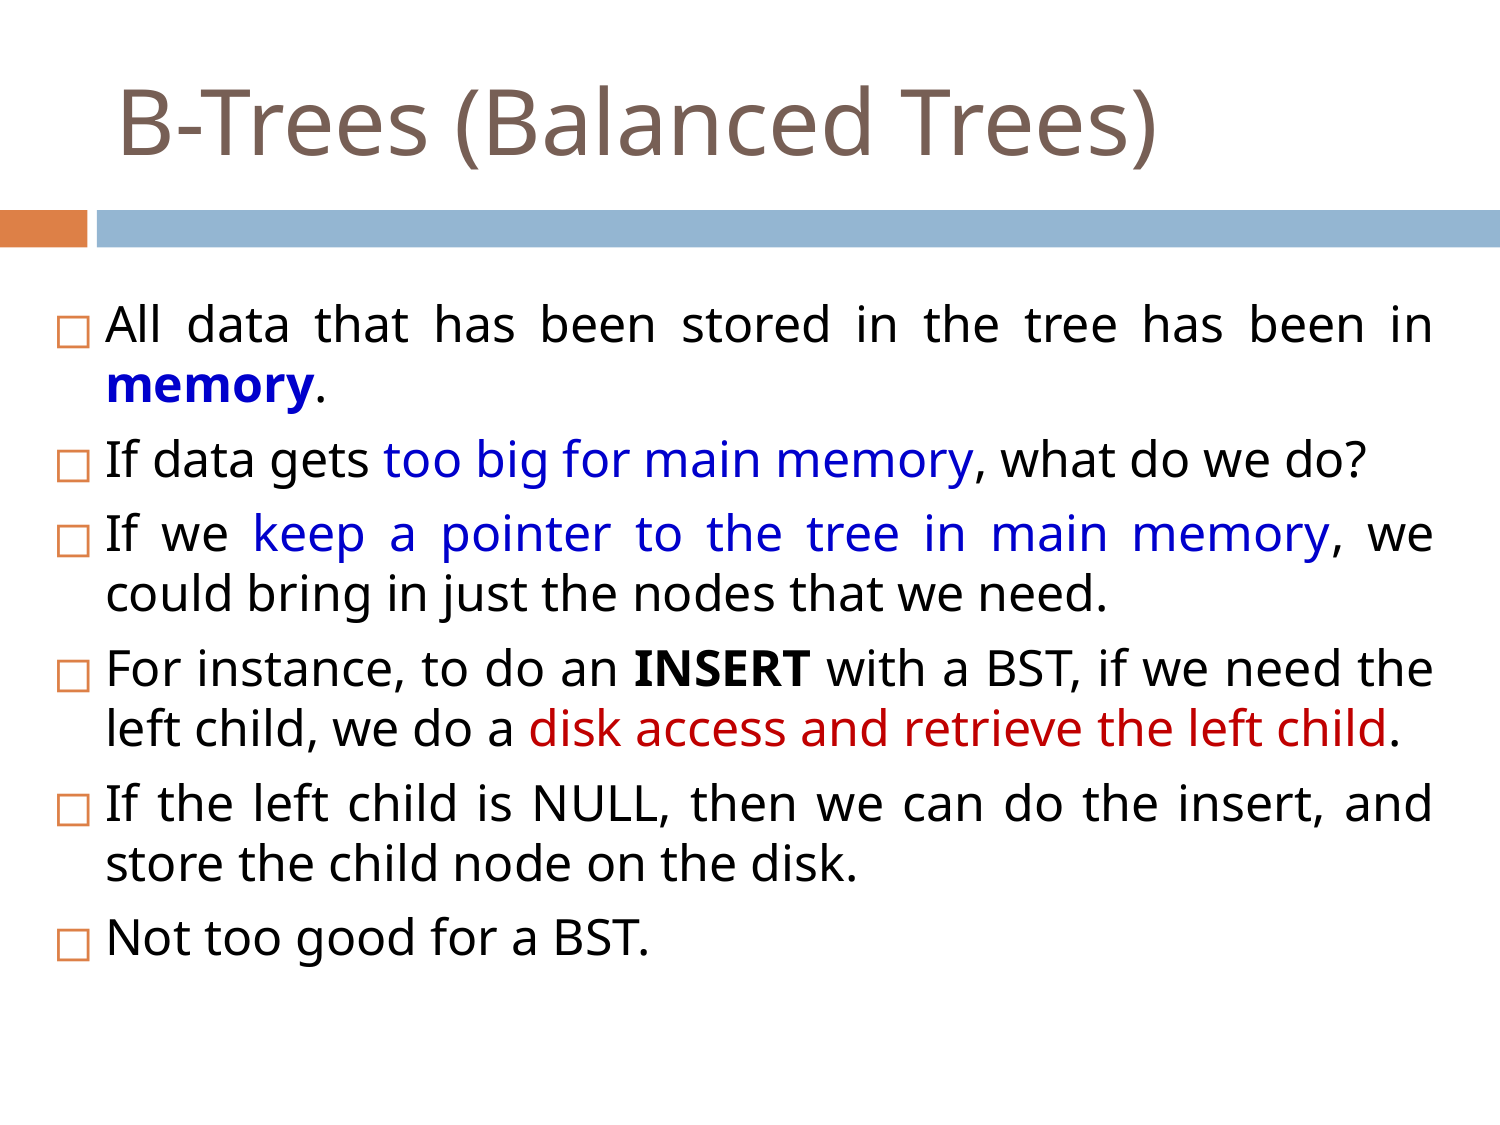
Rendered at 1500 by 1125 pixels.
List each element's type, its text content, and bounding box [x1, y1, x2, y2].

title B-Trees (Balanced Trees) [100, 37, 1438, 200]
list All data that has been stored in the tree has been in memory. If data gets too big for main memory, what do we do? If we keep a pointer to the tree in main memory, we could bring in just the nodes that we need. For instance, to do an INSERT with a BST, if we need the left child, we do a disk access and retrieve the left child. If the left child is NULL, then we can do the insert, and store the child node on the disk. Not too good for a BST. [37, 285, 1450, 1088]
